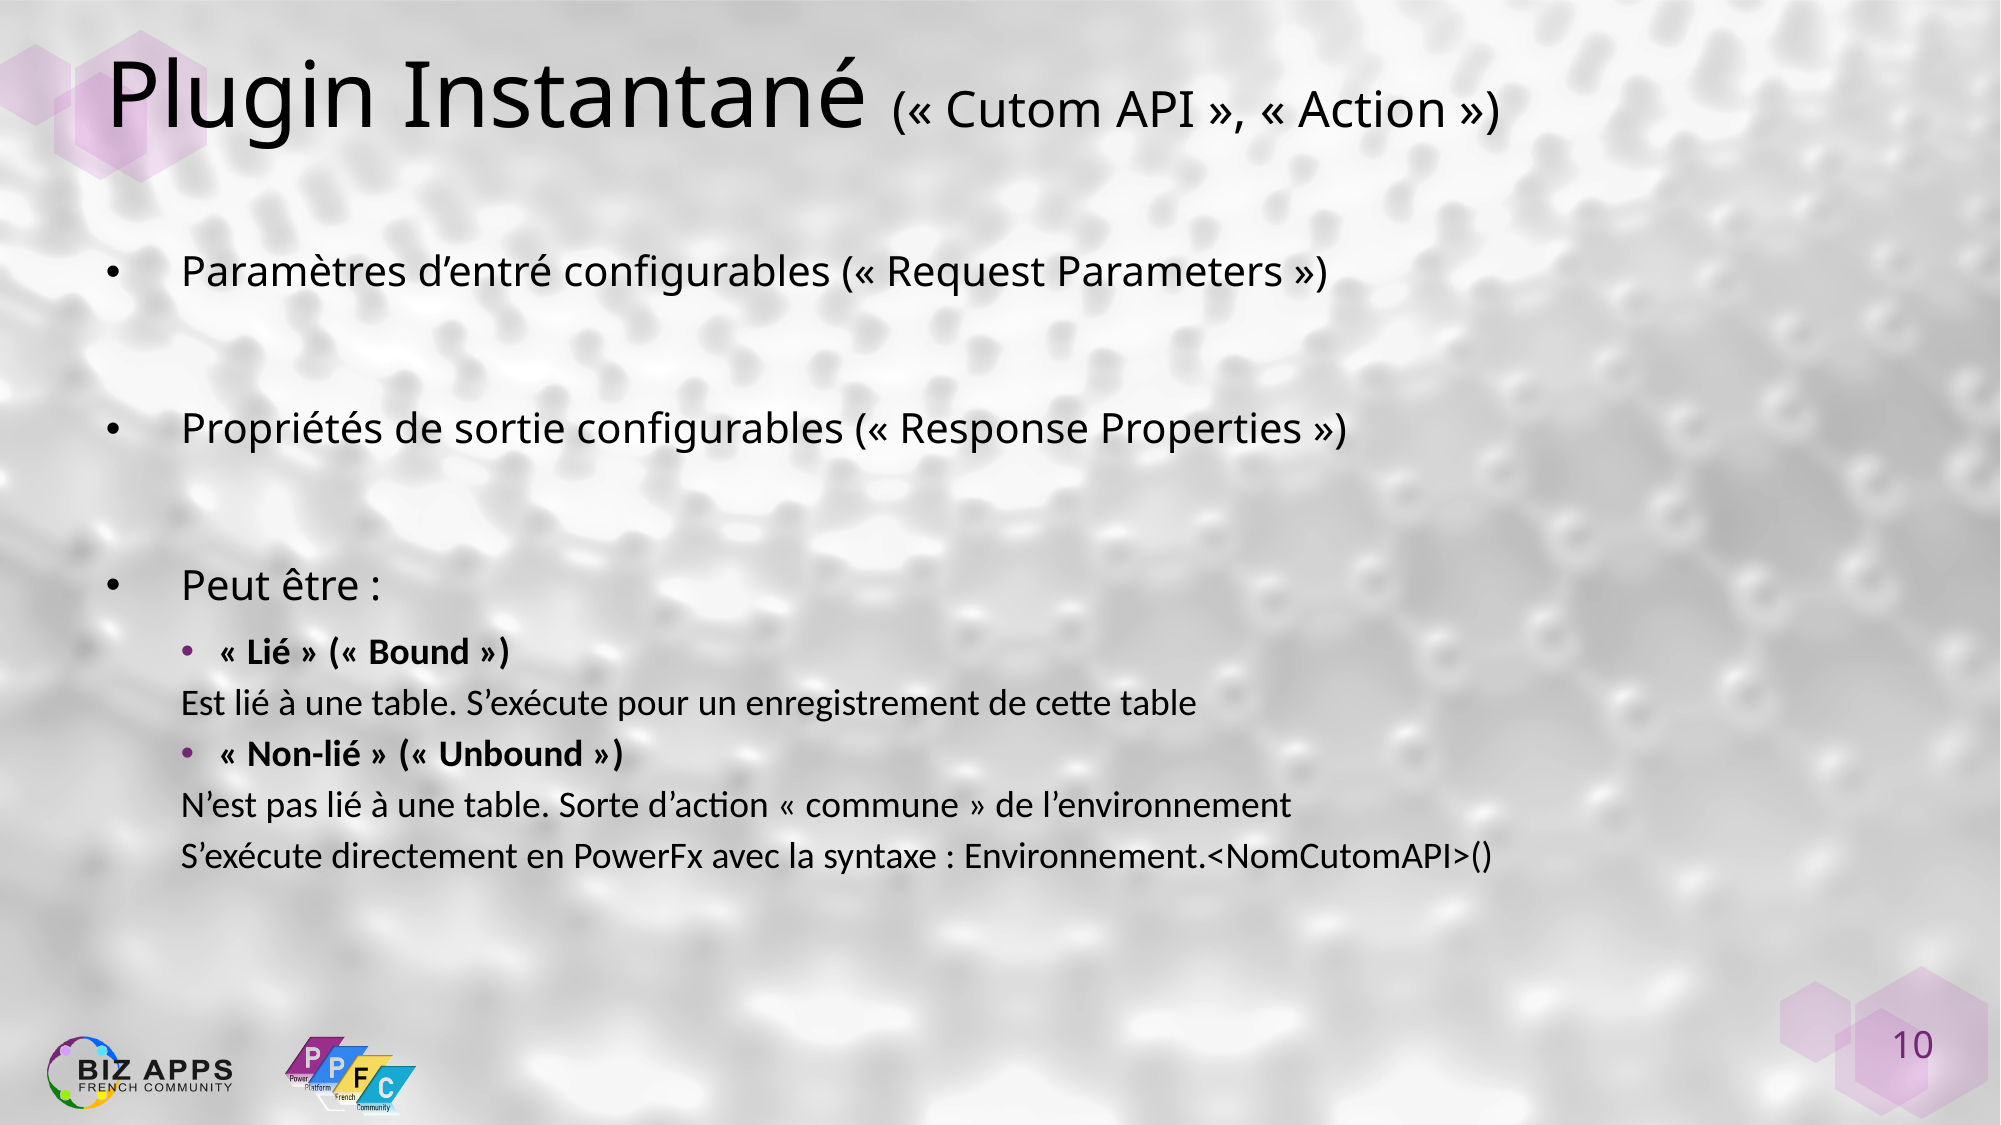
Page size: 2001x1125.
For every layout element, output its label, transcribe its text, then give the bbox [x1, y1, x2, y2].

list Paramètres d’entré configurables (« Request Parameters ») Propriétés de sortie configurables (« Response Properties ») Peut être : « Lié » (« Bound ») Est lié à une table. S’exécute pour un enregistrement de cette table « Non-lié » (« Unbound ») N’est pas lié à une table. Sorte d’action « commune » de l’environnement S’exécute directement en PowerFx avec la syntaxe : Environnement.<NomCutomAPI>() [90, 243, 1863, 1014]
picture [0, 0, 2001, 1125]
slide_number 10 [1837, 1015, 1988, 1077]
title Plugin Instantané (« Cutom API », « Action ») [90, 17, 1850, 180]
